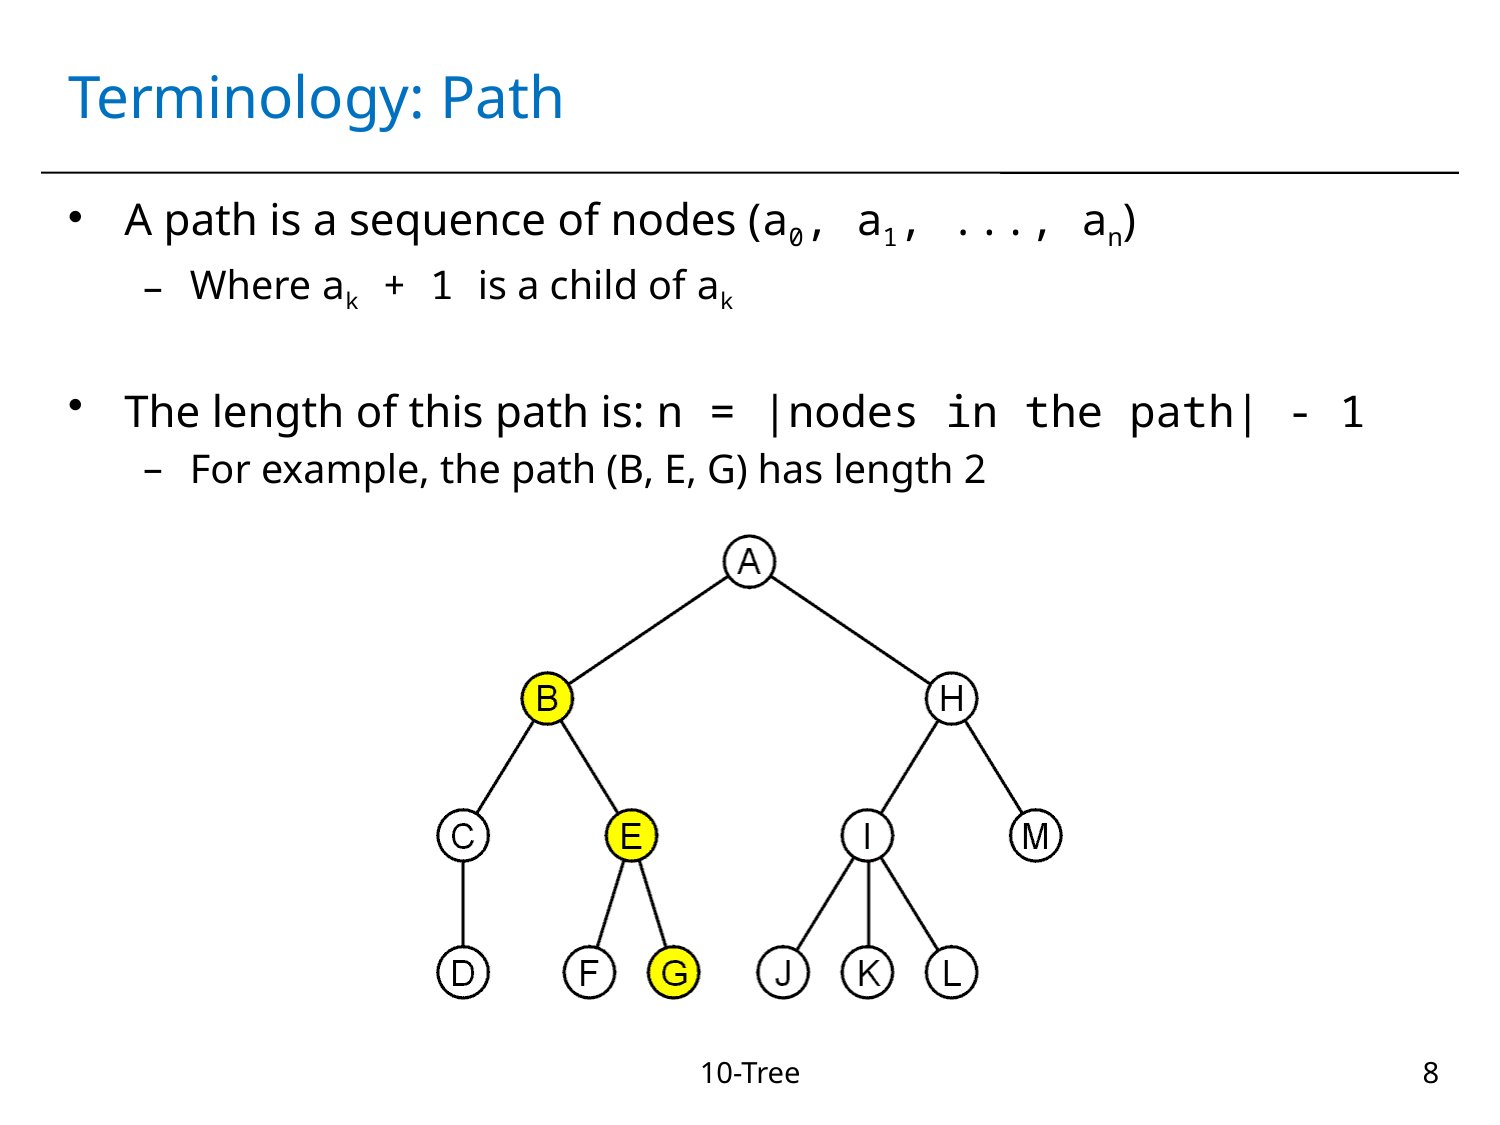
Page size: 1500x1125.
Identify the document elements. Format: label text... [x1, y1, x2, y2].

slide_number 8 [1104, 1046, 1455, 1125]
footer 10-Tree [502, 1046, 999, 1125]
picture [429, 526, 1071, 1008]
title Terminology: Path [52, 30, 1448, 159]
list A path is a sequence of nodes (a0, a1, ..., an) Where ak + 1 is a child of ak The length of this path is: n = |nodes in the path| - 1 For example, the path (B, E, G) has length 2 [52, 184, 1448, 1024]
